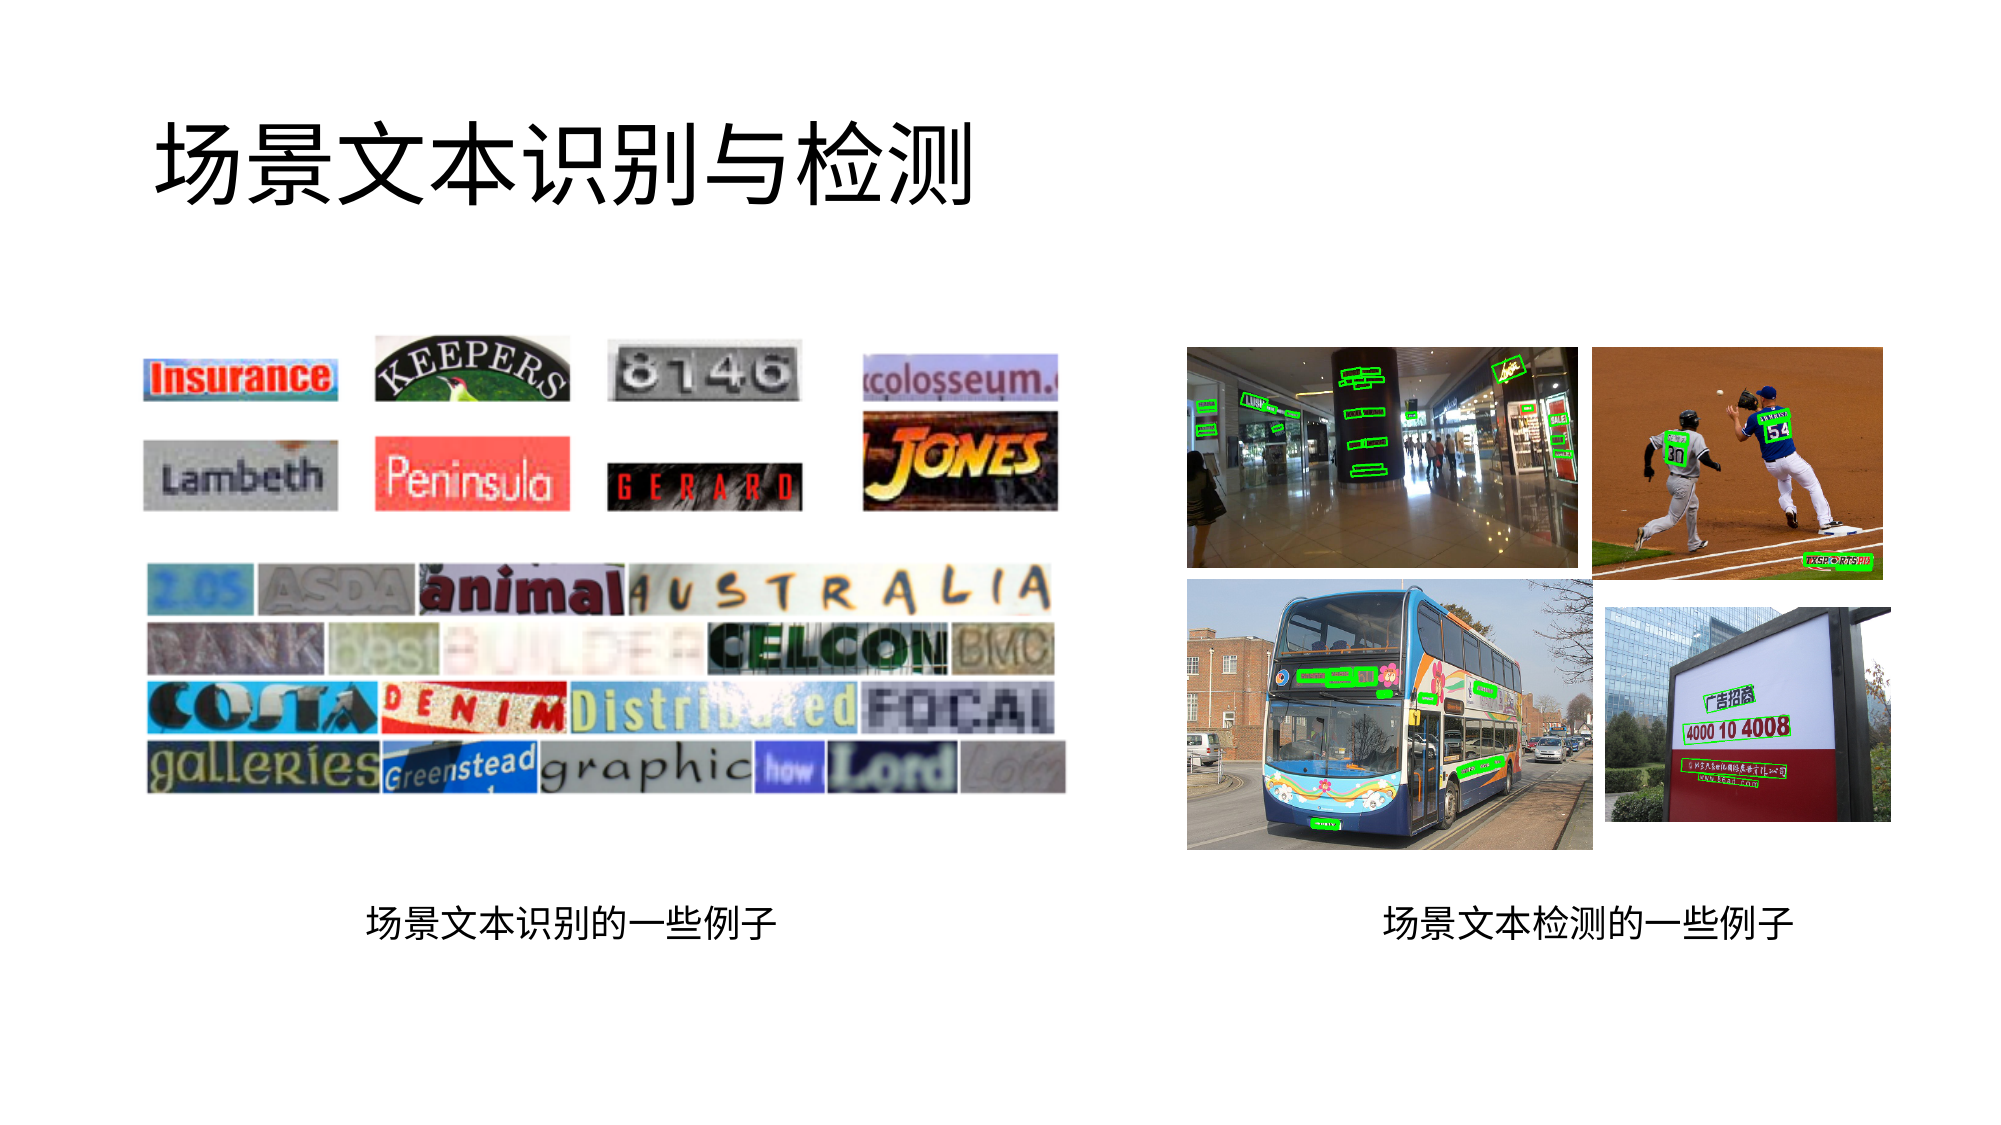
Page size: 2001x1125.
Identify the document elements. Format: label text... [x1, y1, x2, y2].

picture [1186, 347, 1578, 568]
picture [137, 555, 1072, 798]
title 场景文本识别与检测 [137, 59, 1863, 278]
picture [1187, 347, 1883, 850]
picture [1605, 607, 1891, 822]
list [137, 328, 1062, 516]
text_box 场景文本检测的一些例子 [1367, 892, 1818, 953]
text_box 场景文本识别的一些例子 [351, 892, 802, 953]
